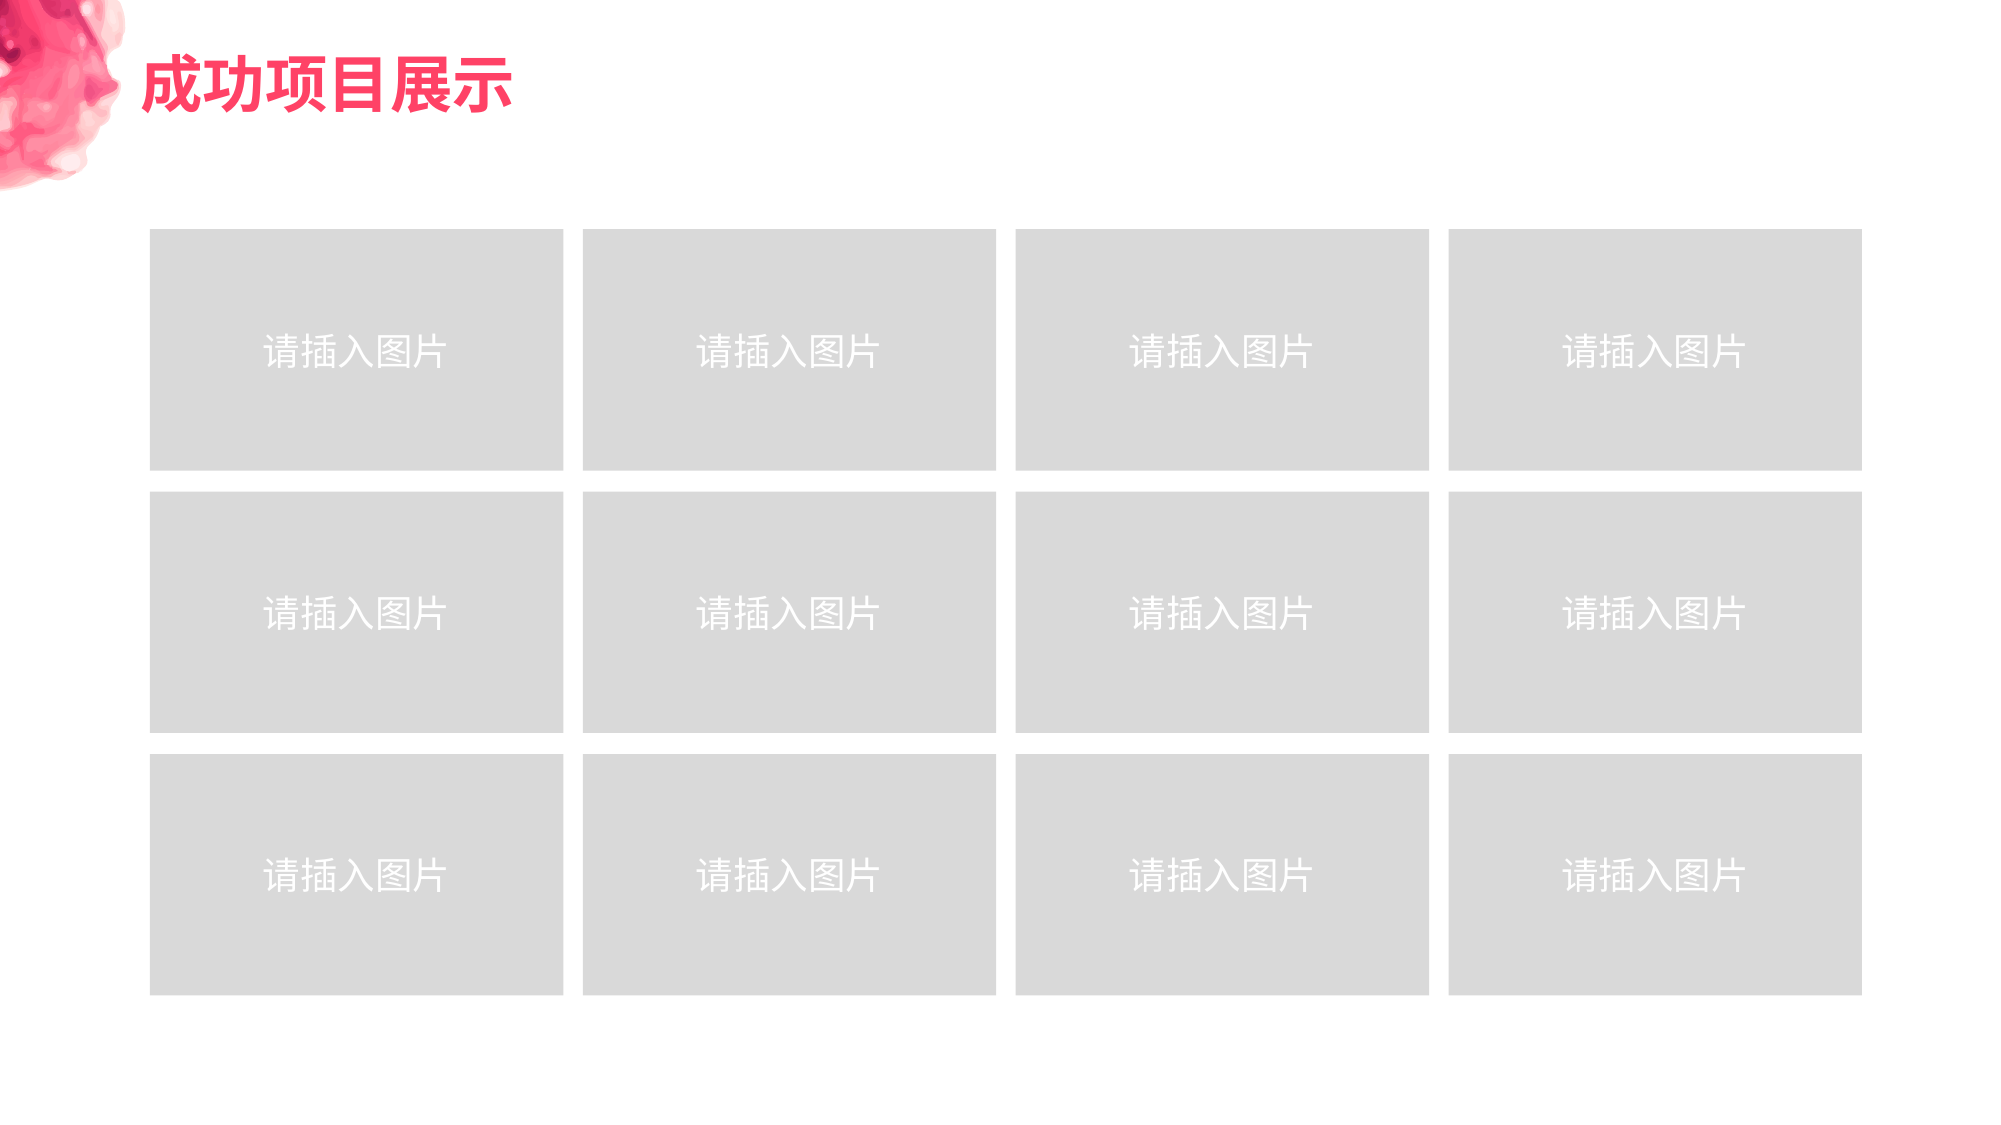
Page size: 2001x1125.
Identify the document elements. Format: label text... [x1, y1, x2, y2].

text_box 请插入图片 [149, 753, 564, 996]
text_box 请插入图片 [1015, 228, 1430, 472]
text_box 请插入图片 [582, 753, 997, 996]
text_box 请插入图片 [1015, 753, 1430, 996]
text_box 请插入图片 [582, 491, 997, 734]
text_box 请插入图片 [149, 491, 564, 734]
text_box 请插入图片 [149, 228, 564, 472]
text_box 成功项目展示 [125, 37, 531, 128]
text_box 请插入图片 [582, 228, 997, 472]
text_box 请插入图片 [1448, 491, 1863, 734]
text_box 请插入图片 [1015, 491, 1430, 734]
text_box 请插入图片 [1448, 228, 1863, 472]
text_box 请插入图片 [1448, 753, 1863, 996]
